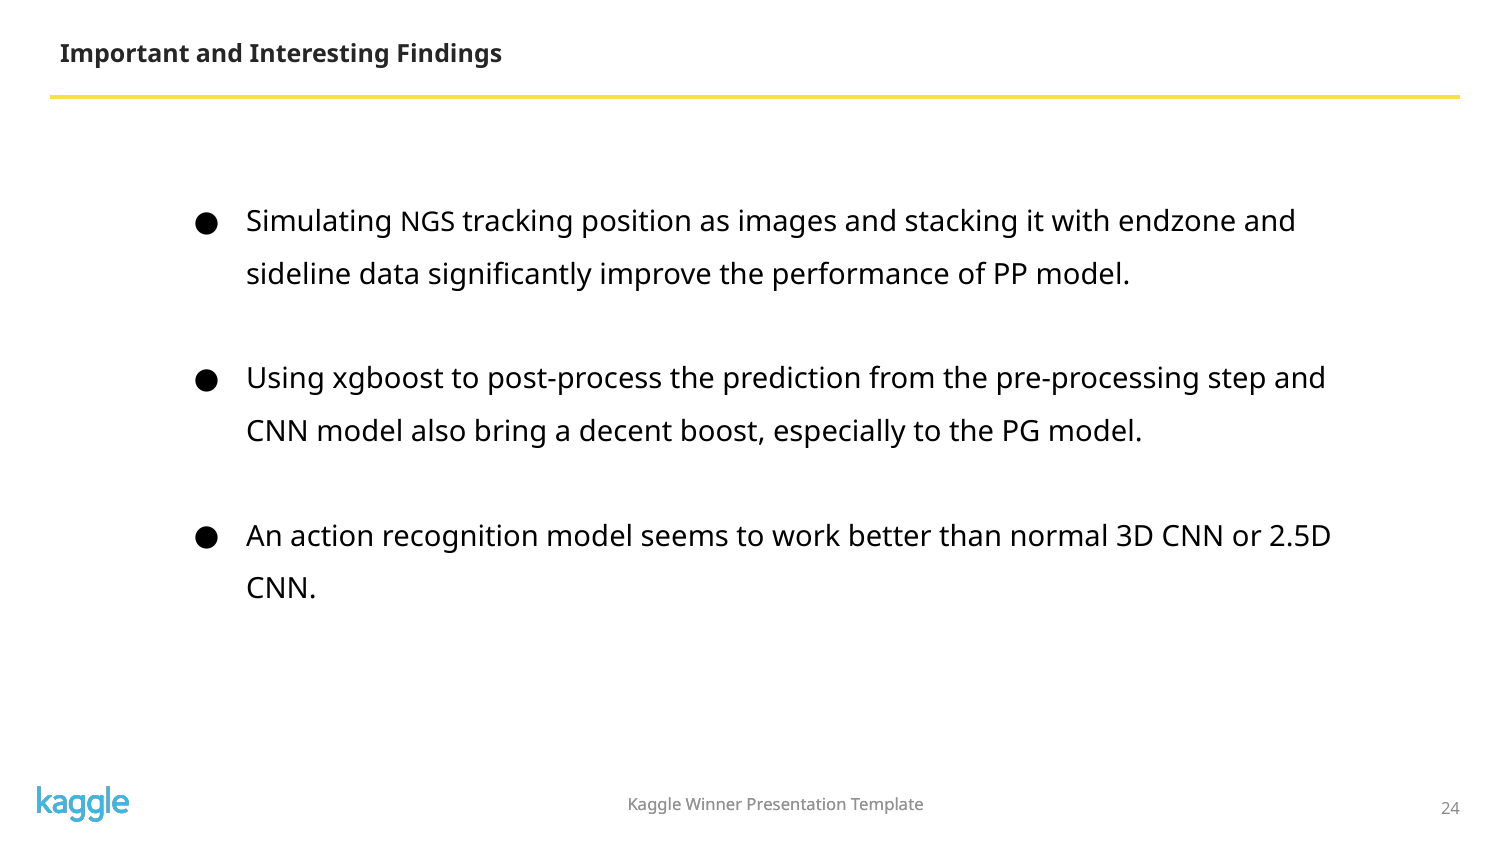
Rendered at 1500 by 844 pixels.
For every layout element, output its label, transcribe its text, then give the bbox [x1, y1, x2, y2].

picture [37, 786, 129, 822]
text_box Important and Interesting Findings [45, 30, 888, 115]
slide_number ‹#› [1137, 786, 1475, 832]
text_box Kaggle Winner Presentation Template [612, 786, 954, 822]
text_box Simulating NGS tracking position as images and stacking it with endzone and sideline data significantly improve the performance of PP model. Using xgboost to post-process the prediction from the pre-processing step and CNN model also bring a decent boost, especially to the PG model. An action recognition model seems to work better than normal 3D CNN or 2.5D CNN. [155, 170, 1355, 620]
